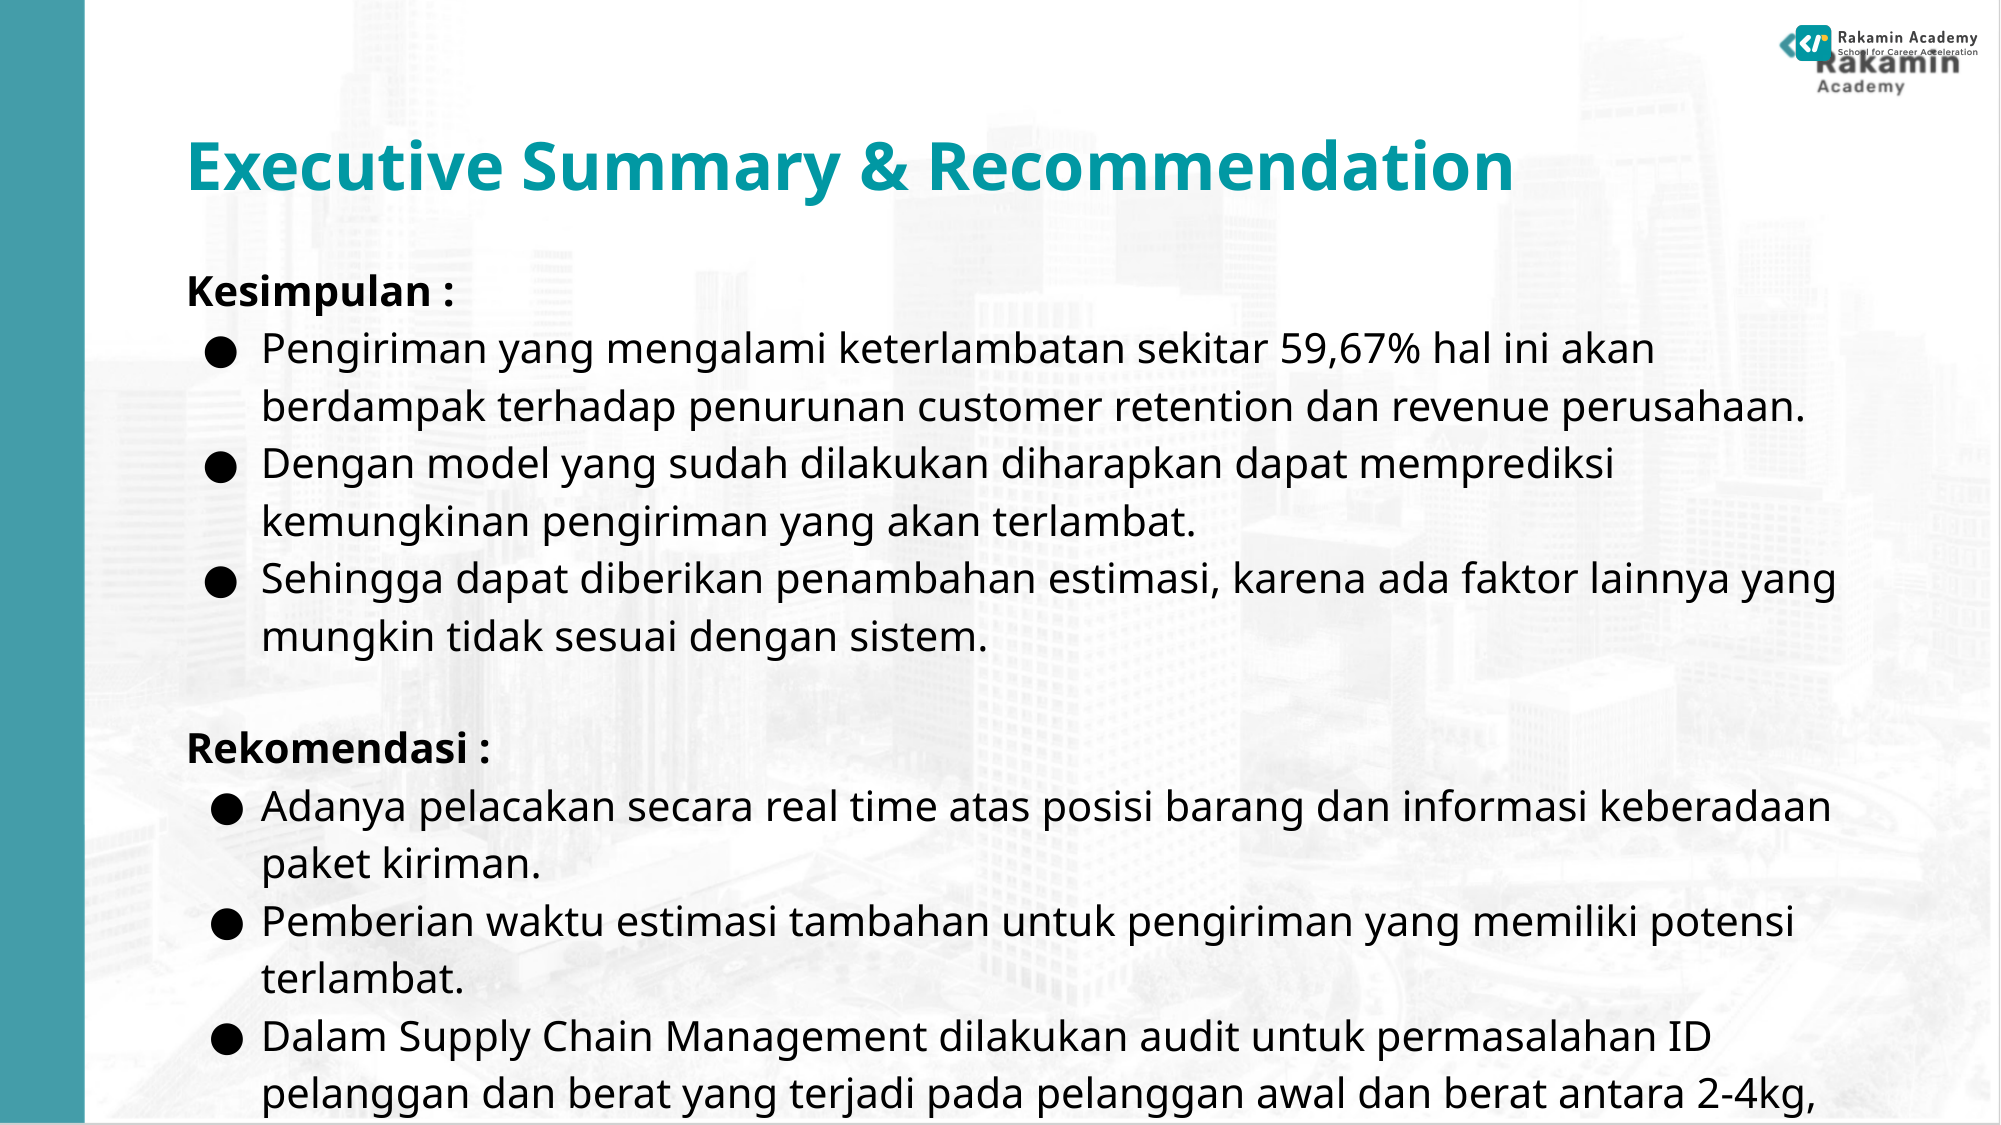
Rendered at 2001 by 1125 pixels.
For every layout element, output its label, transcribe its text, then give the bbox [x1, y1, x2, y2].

text_box Rekomendasi : Adanya pelacakan secara real time atas posisi barang dan informasi keberadaan paket kiriman. Pemberian waktu estimasi tambahan untuk pengiriman yang memiliki potensi terlambat. Dalam Supply Chain Management dilakukan audit untuk permasalahan ID pelanggan dan berat yang terjadi pada pelanggan awal dan berat antara 2-4kg, serta untuk mengatur sistem pergudangan agar efektif. [170, 682, 1899, 1125]
text_box Executive Summary & Recommendation [170, 114, 1872, 212]
text_box Kesimpulan : Pengiriman yang mengalami keterlambatan sekitar 59,67% hal ini akan berdampak terhadap penurunan customer retention dan revenue perusahaan. Dengan model yang sudah dilakukan diharapkan dapat memprediksi kemungkinan pengiriman yang akan terlambat. Sehingga dapat diberikan penambahan estimasi, karena ada faktor lainnya yang mungkin tidak sesuai dengan sistem. [170, 224, 1899, 682]
picture [0, 0, 2001, 1125]
